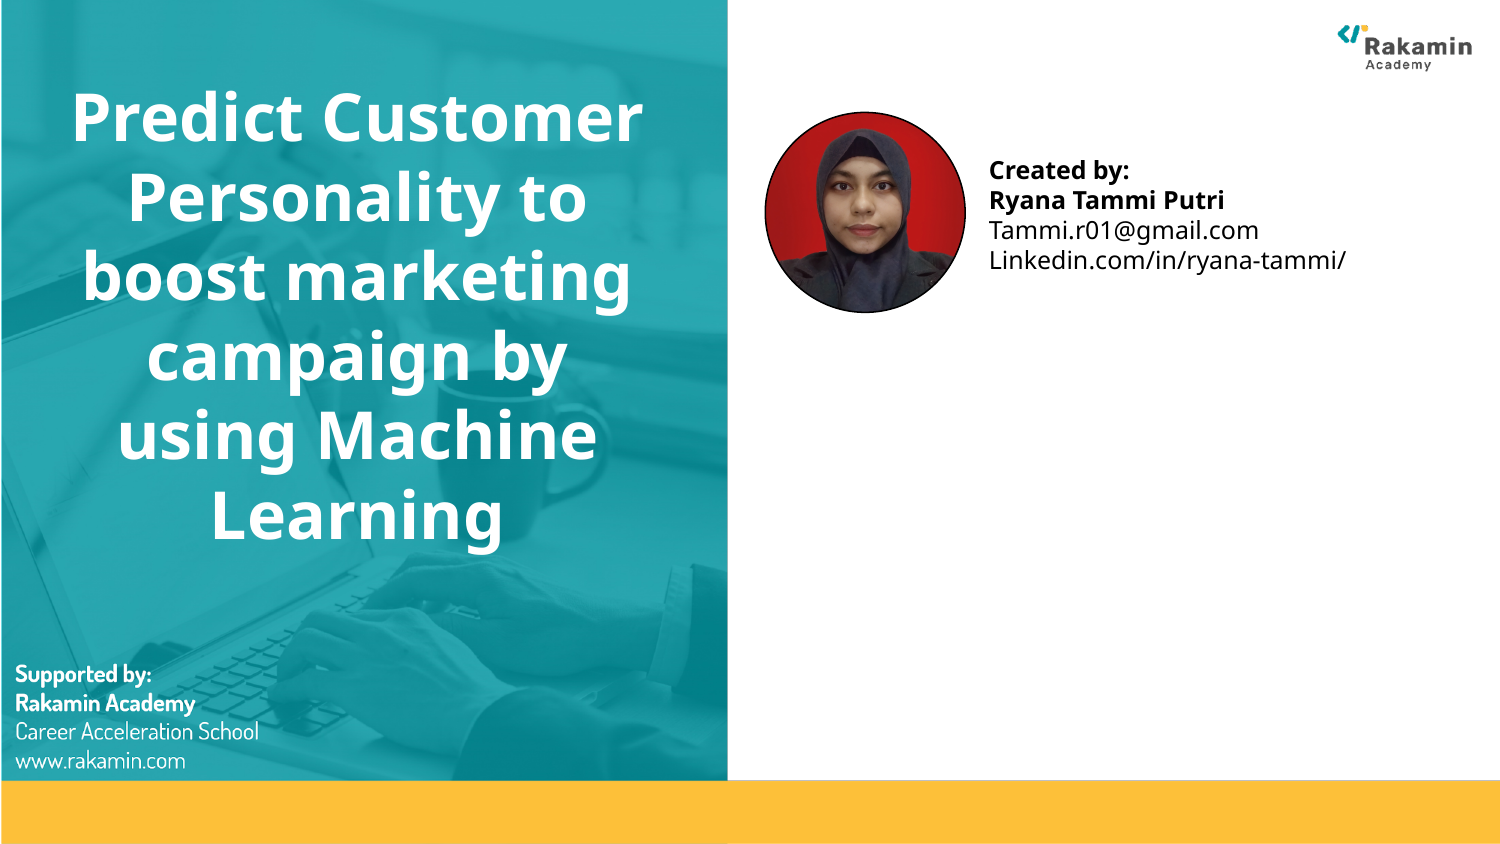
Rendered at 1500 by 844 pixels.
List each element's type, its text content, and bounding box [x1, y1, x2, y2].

title Predict Customer Personality to boost marketing campaign by using Machine Learning [51, 237, 665, 568]
picture [0, 0, 1500, 844]
text_box Created by: Ryana Tammi Putri Tammi.r01@gmail.com Linkedin.com/in/ryana-tammi/ [977, 149, 1372, 280]
